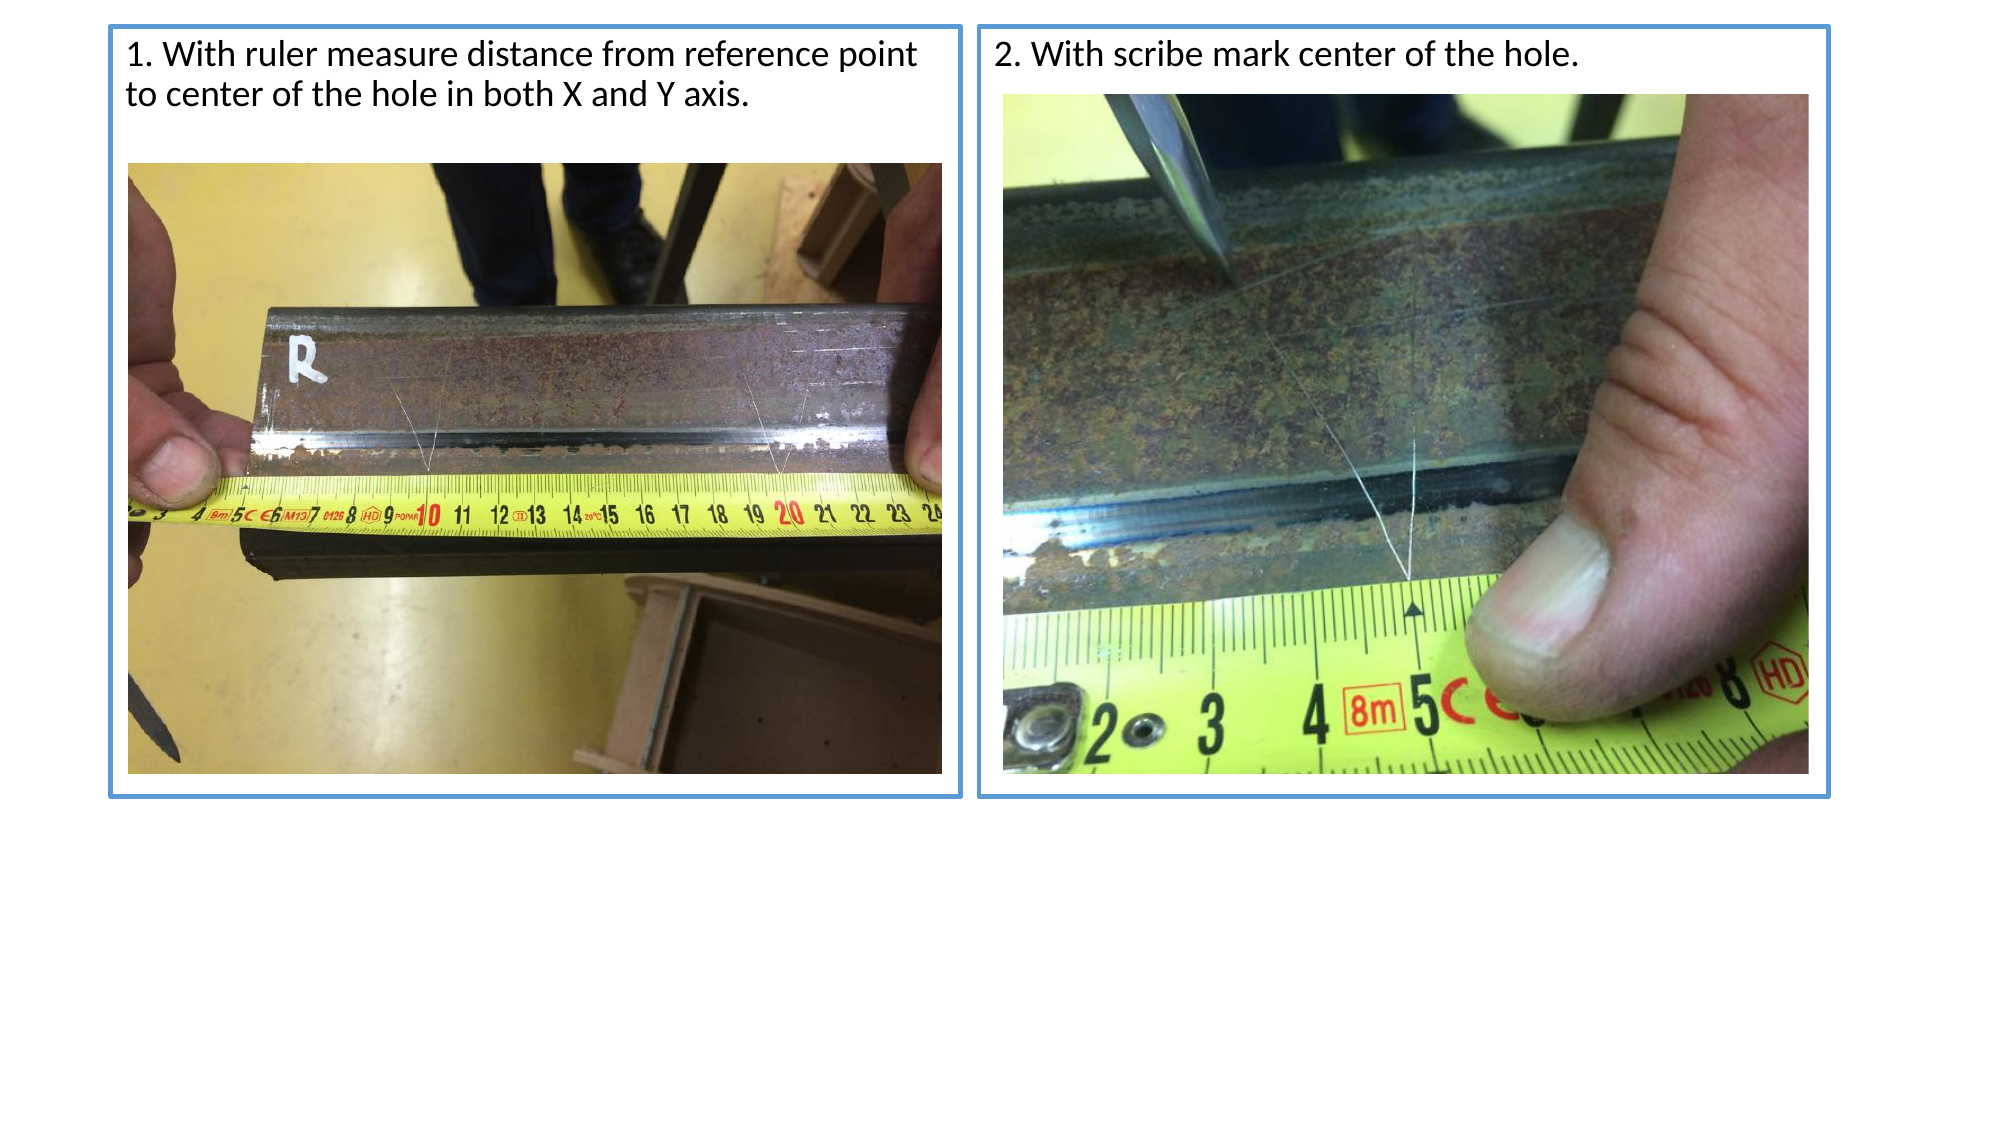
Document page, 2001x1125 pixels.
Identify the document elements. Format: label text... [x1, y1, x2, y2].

list 2. With scribe mark center of the hole. [978, 26, 1829, 797]
text_box 1. With ruler measure distance from reference point to center of the hole in both X and Y axis. [110, 26, 961, 797]
picture [128, 163, 942, 774]
picture [998, 94, 1809, 774]
